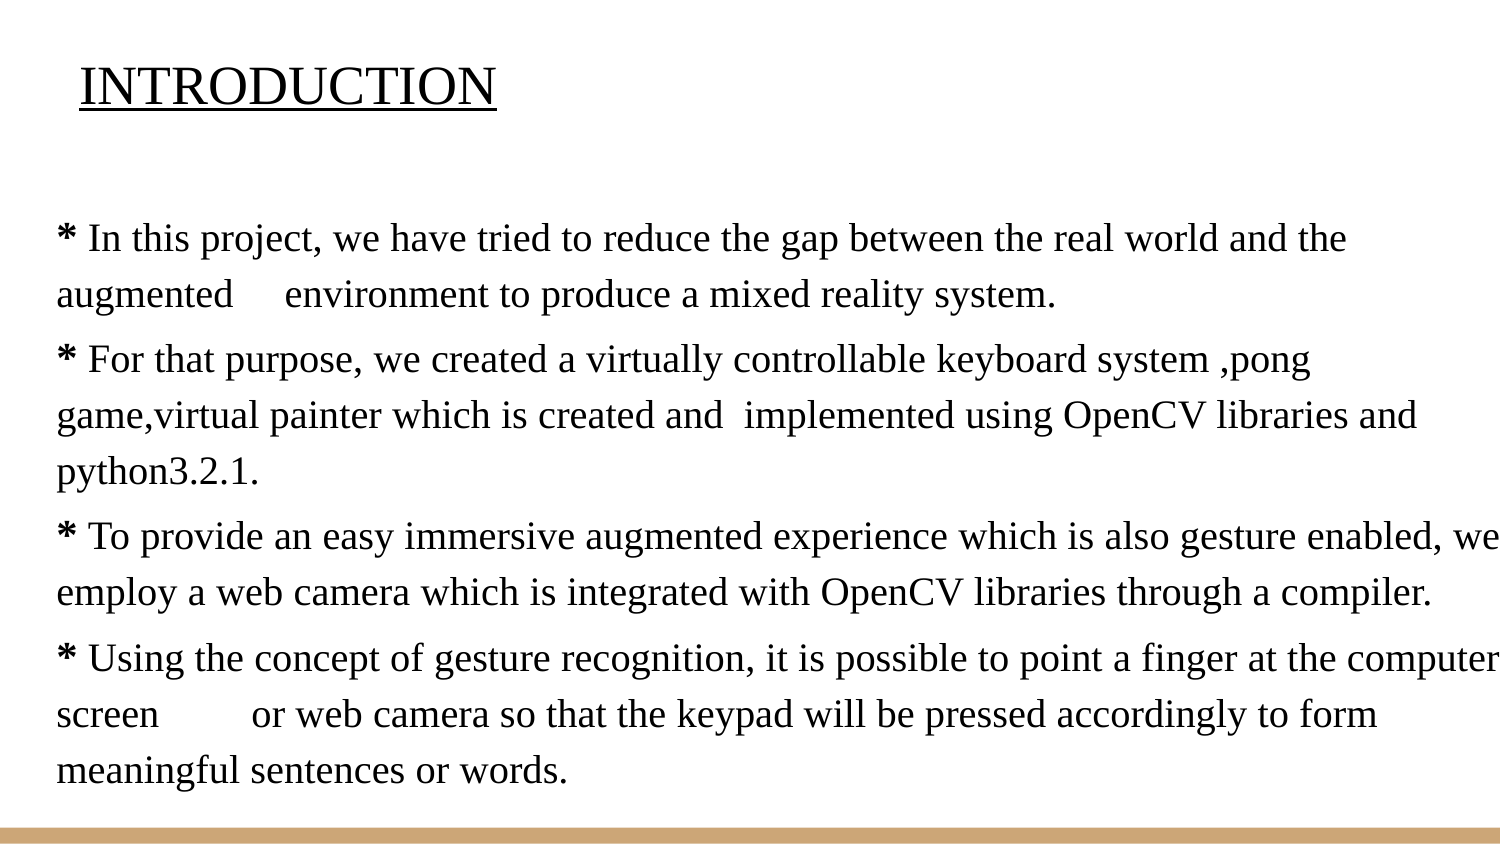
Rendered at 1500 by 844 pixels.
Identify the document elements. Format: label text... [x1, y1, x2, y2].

list * In this project, we have tried to reduce the gap between the real world and the augmented environment to produce a mixed reality system. * For that purpose, we created a virtually controllable keyboard system ,pong game,virtual painter which is created and implemented using OpenCV libraries and python3.2.1. * To provide an easy immersive augmented experience which is also gesture enabled, we employ a web camera which is integrated with OpenCV libraries through a compiler. * Using the concept of gesture recognition, it is possible to point a finger at the computer screen or web camera so that the keypad will be pressed accordingly to form meaningful sentences or words. [41, 130, 1500, 816]
title INTRODUCTION [64, 0, 1462, 130]
